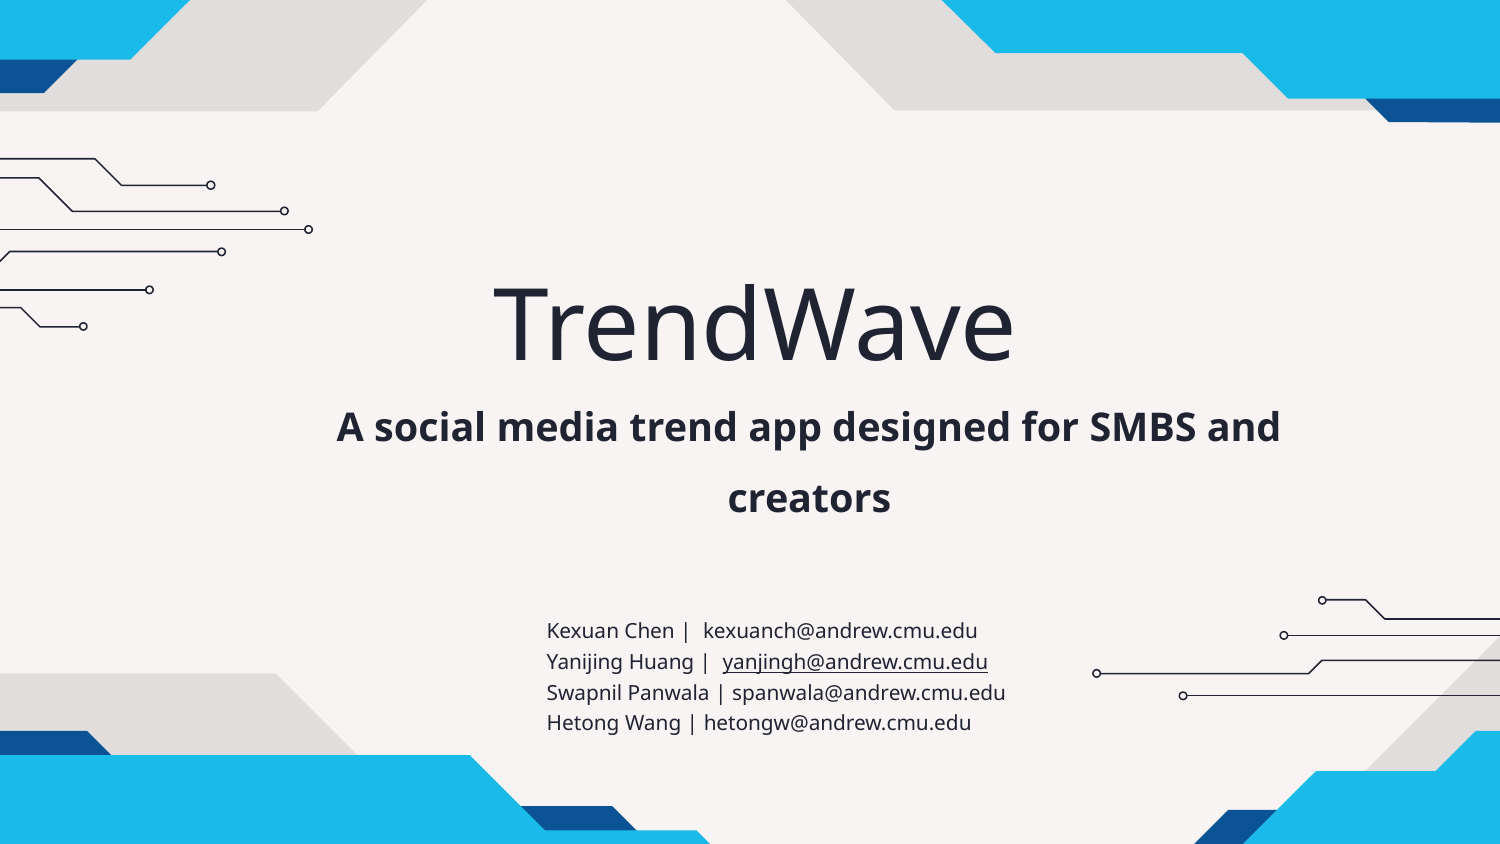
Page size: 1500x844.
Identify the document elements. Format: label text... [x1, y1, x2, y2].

subtitle . Kexuan Chen | kexuanch@andrew.cmu.edu Yanijing Huang | yanjingh@andrew.cmu.edu Swapnil Panwala | spanwala@andrew.cmu.edu Hetong Wang | hetongw@andrew.cmu.edu [531, 596, 1138, 786]
title TrendWave [234, 243, 1278, 395]
subtitle A social media trend app designed for SMBS and creators [257, 362, 1362, 573]
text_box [0, 158, 313, 331]
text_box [1092, 596, 1500, 700]
